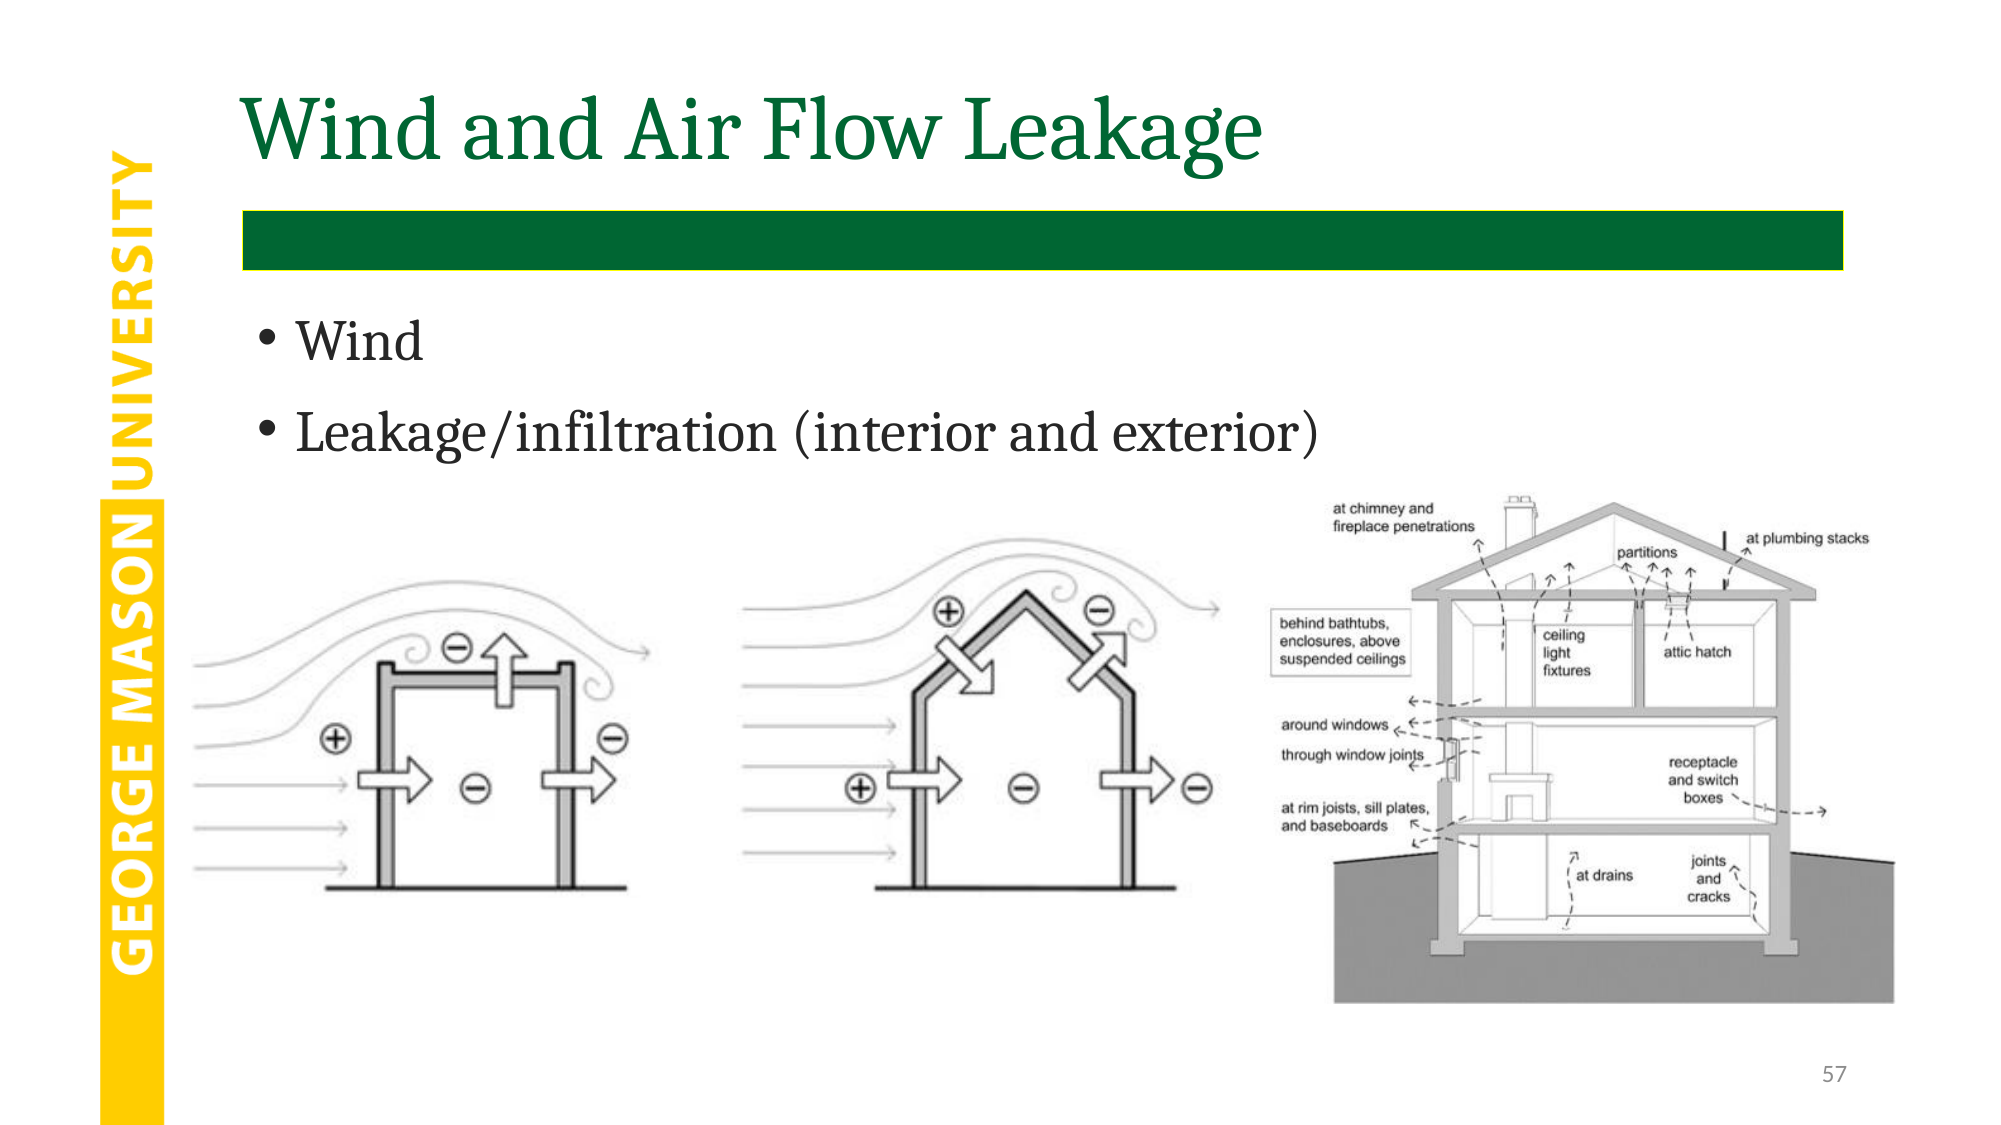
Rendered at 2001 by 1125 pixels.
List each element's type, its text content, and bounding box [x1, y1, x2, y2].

title Wind and Air Flow Leakage [224, 44, 1863, 187]
picture [191, 531, 1234, 898]
picture [1264, 482, 1896, 1004]
picture [74, 115, 188, 1125]
slide_number 57 [1412, 1042, 1863, 1103]
list Wind Leakage/infiltration (interior and exterior) [242, 294, 1844, 1014]
